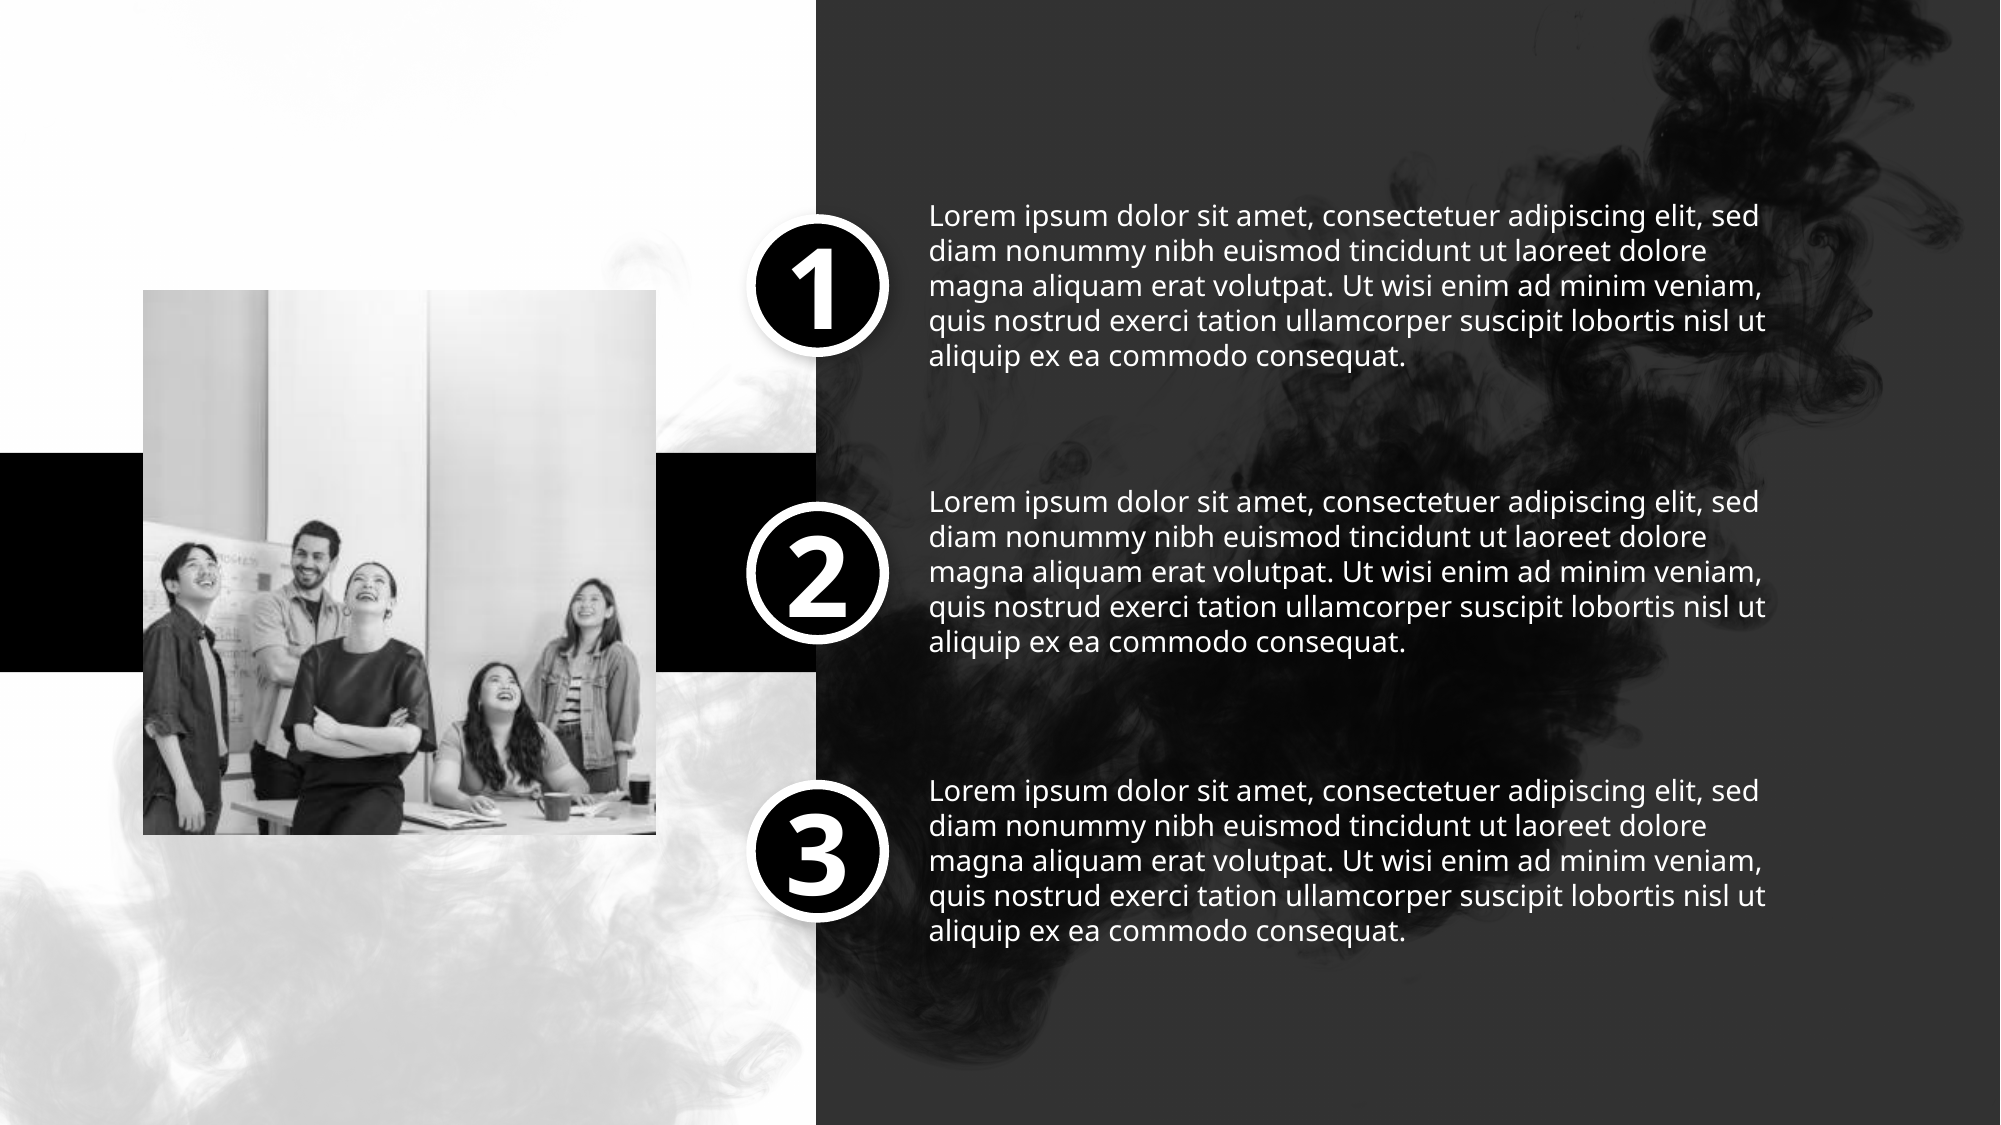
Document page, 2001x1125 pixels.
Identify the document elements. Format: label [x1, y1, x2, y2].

list [143, 290, 656, 835]
list [0, 0, 2000, 1125]
